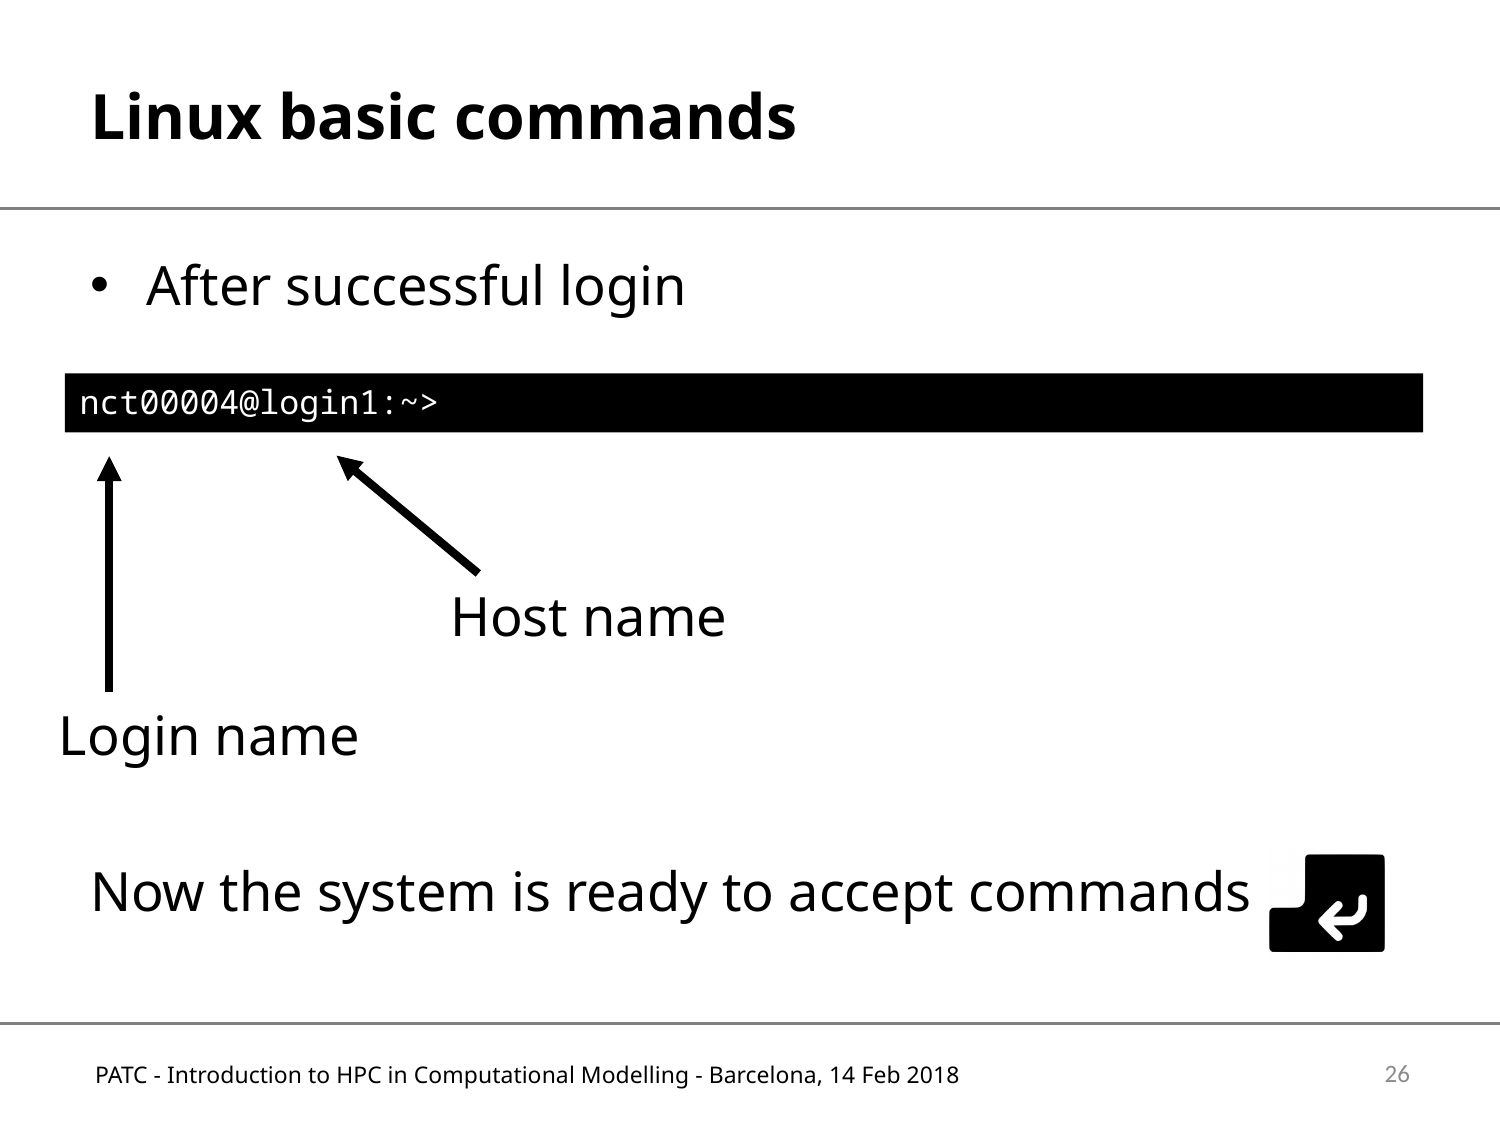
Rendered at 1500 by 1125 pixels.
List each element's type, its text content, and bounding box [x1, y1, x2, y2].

text_box nct00004@login1:~> [63, 371, 1425, 435]
text_box Login name [44, 694, 375, 774]
picture [1269, 845, 1385, 961]
list After successful login Now the system is ready to accept commands [75, 243, 1425, 371]
slide_number 26 [1074, 1042, 1425, 1103]
text_box Host name [435, 574, 743, 655]
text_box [336, 455, 479, 574]
title Linux basic commands [75, 45, 1069, 185]
list After successful login Now the system is ready to accept commands [75, 435, 1425, 1005]
